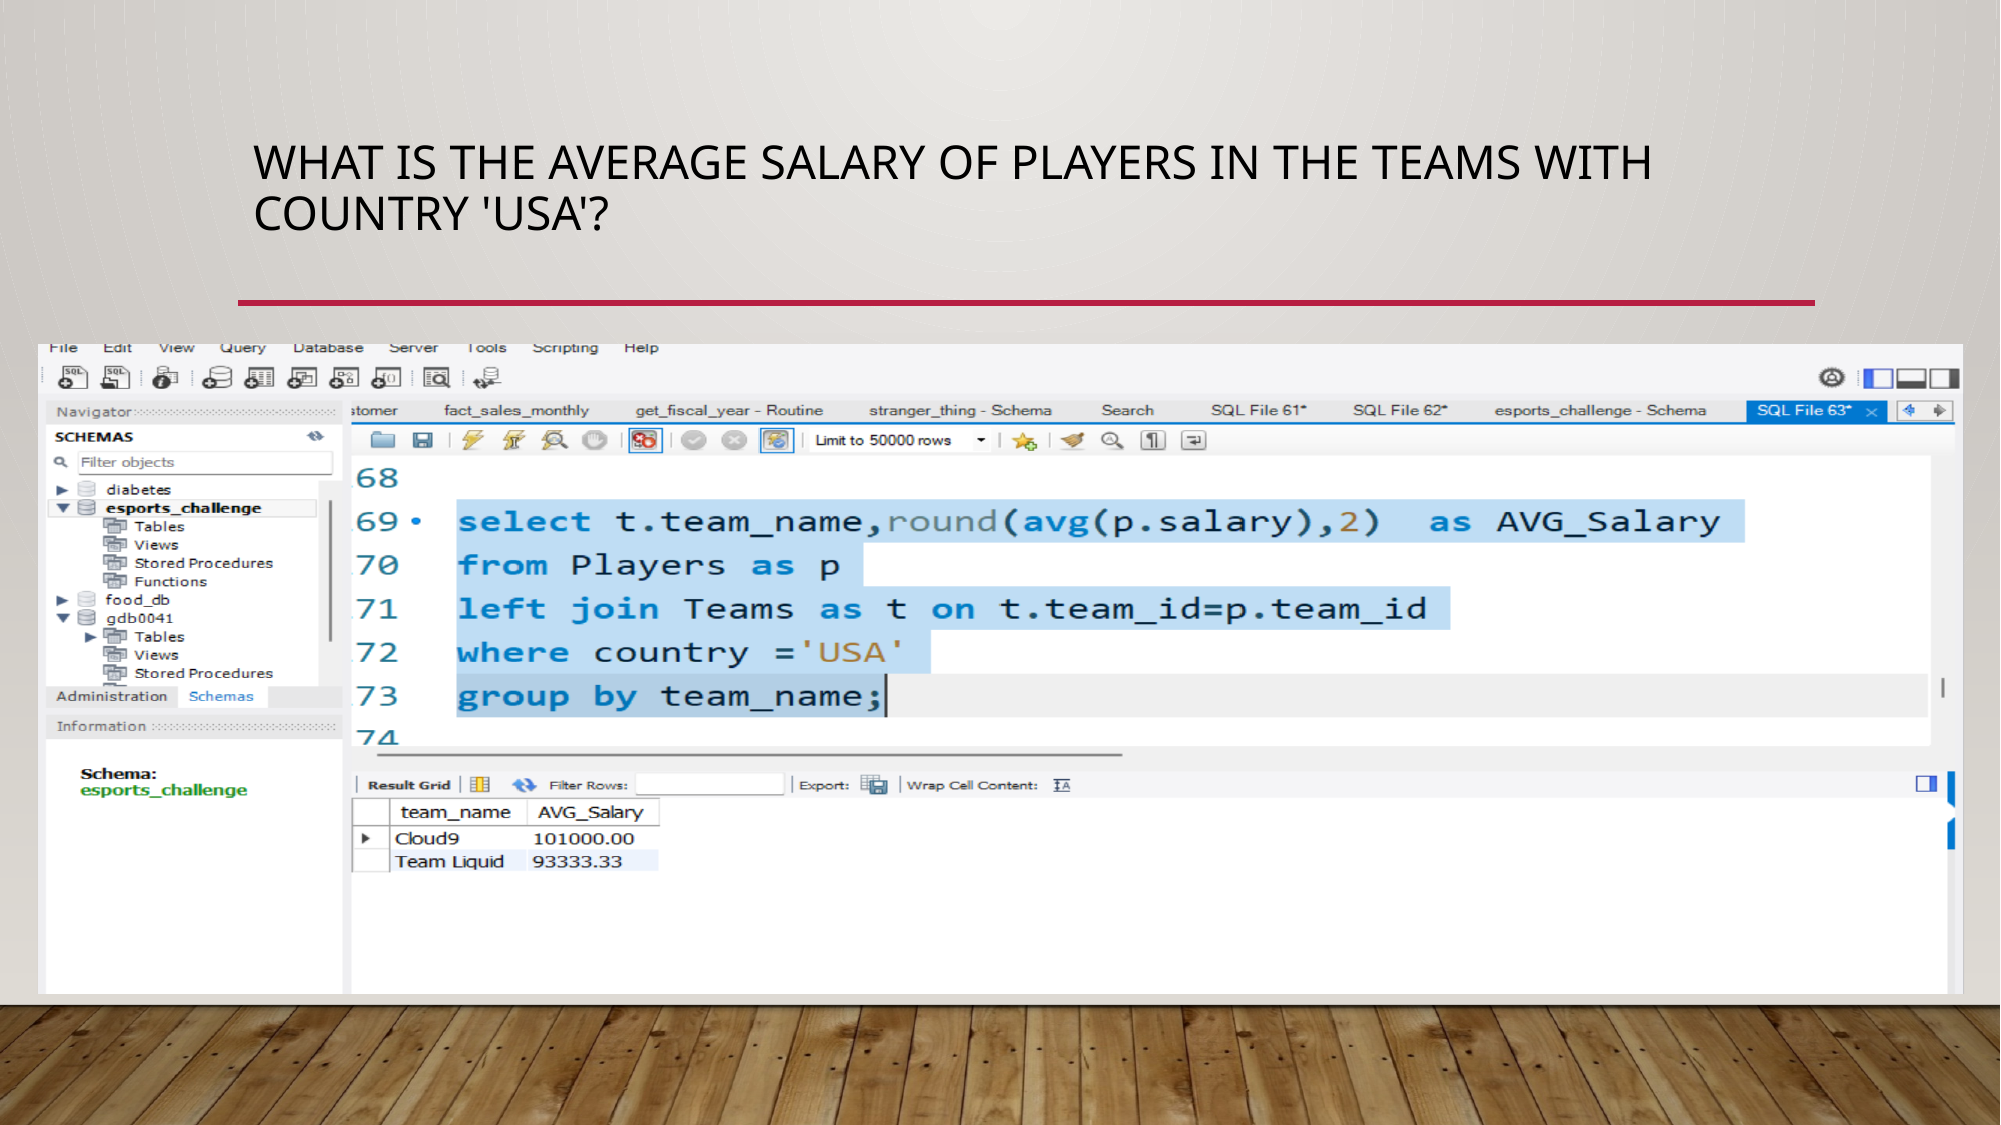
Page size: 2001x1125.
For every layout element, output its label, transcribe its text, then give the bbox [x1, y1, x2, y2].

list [37, 343, 1965, 994]
title What is the average salary of players in the teams with country 'USA'? [238, 131, 1814, 305]
picture [0, 1005, 2000, 1125]
